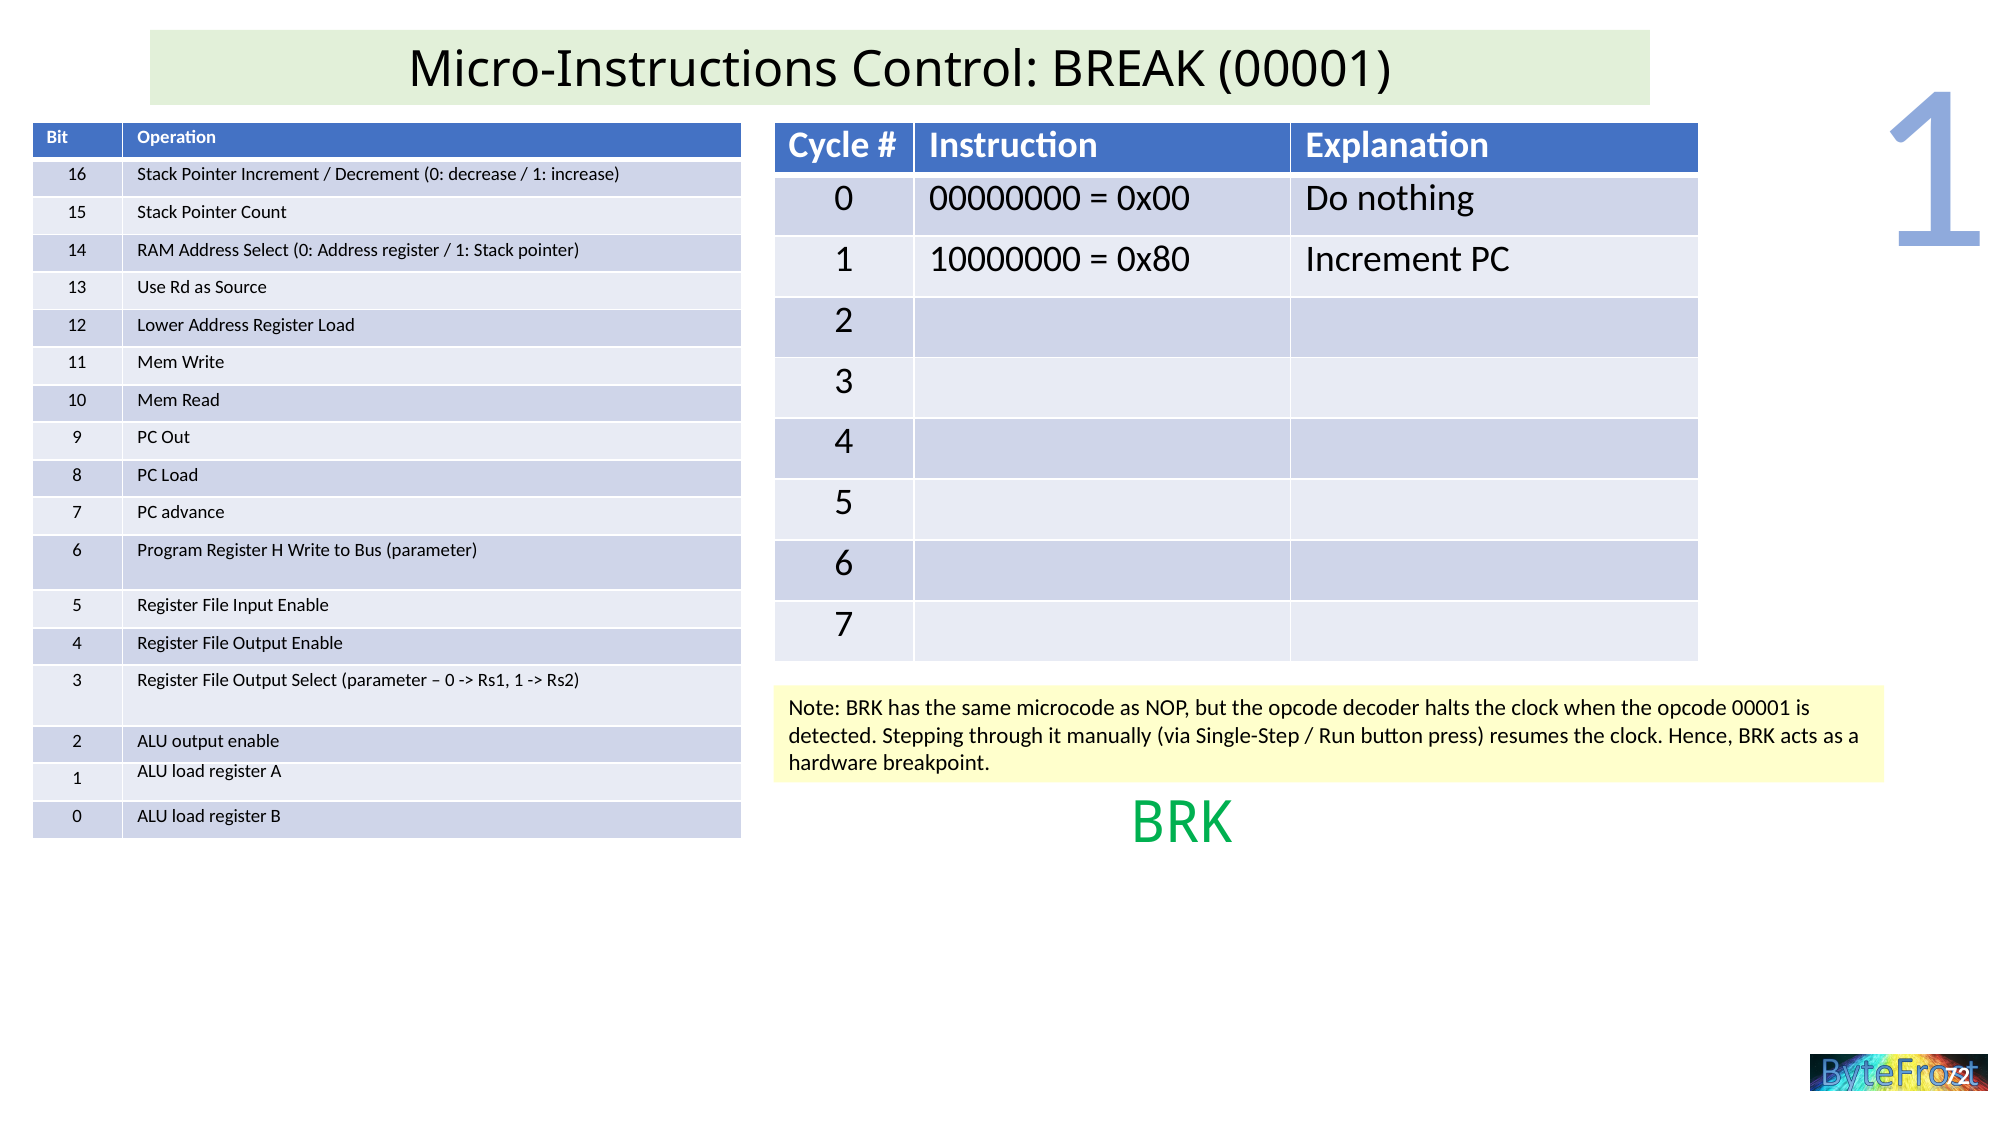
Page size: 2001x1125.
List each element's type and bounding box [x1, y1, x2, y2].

table_cell [123, 802, 741, 838]
table_cell [123, 162, 741, 196]
table_cell [915, 178, 1290, 235]
table_cell [123, 348, 741, 384]
table_cell [775, 419, 913, 478]
table_cell [33, 802, 122, 838]
table_cell [33, 386, 122, 421]
table_cell [33, 423, 122, 459]
picture [1810, 1054, 1988, 1091]
text_box [1855, 0, 2000, 303]
table_cell [915, 419, 1290, 478]
table_cell [123, 536, 741, 589]
table_cell [775, 237, 913, 296]
table_cell [1291, 541, 1698, 600]
table_cell [915, 298, 1290, 357]
table_cell [33, 629, 122, 664]
table_cell [915, 358, 1290, 417]
table_cell [775, 178, 913, 235]
table_cell [33, 273, 122, 309]
table_cell [33, 727, 122, 762]
table_cell [33, 235, 122, 271]
table_cell [33, 536, 122, 589]
table_cell [33, 198, 122, 234]
table_cell [33, 461, 122, 496]
table_cell [915, 602, 1290, 661]
table_cell [33, 348, 122, 384]
table_cell [123, 727, 741, 762]
table_header [775, 123, 913, 172]
text_box [773, 685, 1885, 862]
table_cell [123, 423, 741, 459]
table_cell [915, 480, 1290, 539]
text_box [1535, 1044, 1986, 1105]
table_header [1291, 123, 1698, 172]
table_cell [33, 666, 122, 725]
table_cell [123, 273, 741, 309]
table_cell [33, 764, 122, 800]
table_cell [1291, 237, 1698, 296]
table_cell [1291, 480, 1698, 539]
table_cell [123, 666, 741, 725]
table_cell [123, 629, 741, 664]
table_cell [1291, 178, 1698, 235]
table_cell [775, 602, 913, 661]
table_cell [915, 541, 1290, 600]
title [150, 29, 1650, 105]
table_header [123, 123, 741, 157]
table_cell [123, 386, 741, 421]
table_cell [123, 198, 741, 234]
table_cell [33, 498, 122, 534]
table_cell [33, 162, 122, 196]
table_cell [123, 461, 741, 496]
table_cell [1291, 602, 1698, 661]
table_header [915, 123, 1290, 172]
table_cell [775, 358, 913, 417]
table_cell [123, 235, 741, 271]
table_cell [123, 591, 741, 627]
table_cell [33, 310, 122, 346]
table_header [33, 123, 122, 157]
table_cell [123, 498, 741, 534]
table_cell [1291, 419, 1698, 478]
table_cell [1291, 298, 1698, 357]
table_cell [123, 764, 741, 800]
table_cell [775, 480, 913, 539]
table_cell [775, 541, 913, 600]
table_cell [915, 237, 1290, 296]
table_cell [775, 298, 913, 357]
table_cell [33, 591, 122, 627]
table_cell [1291, 358, 1698, 417]
table_cell [123, 310, 741, 346]
